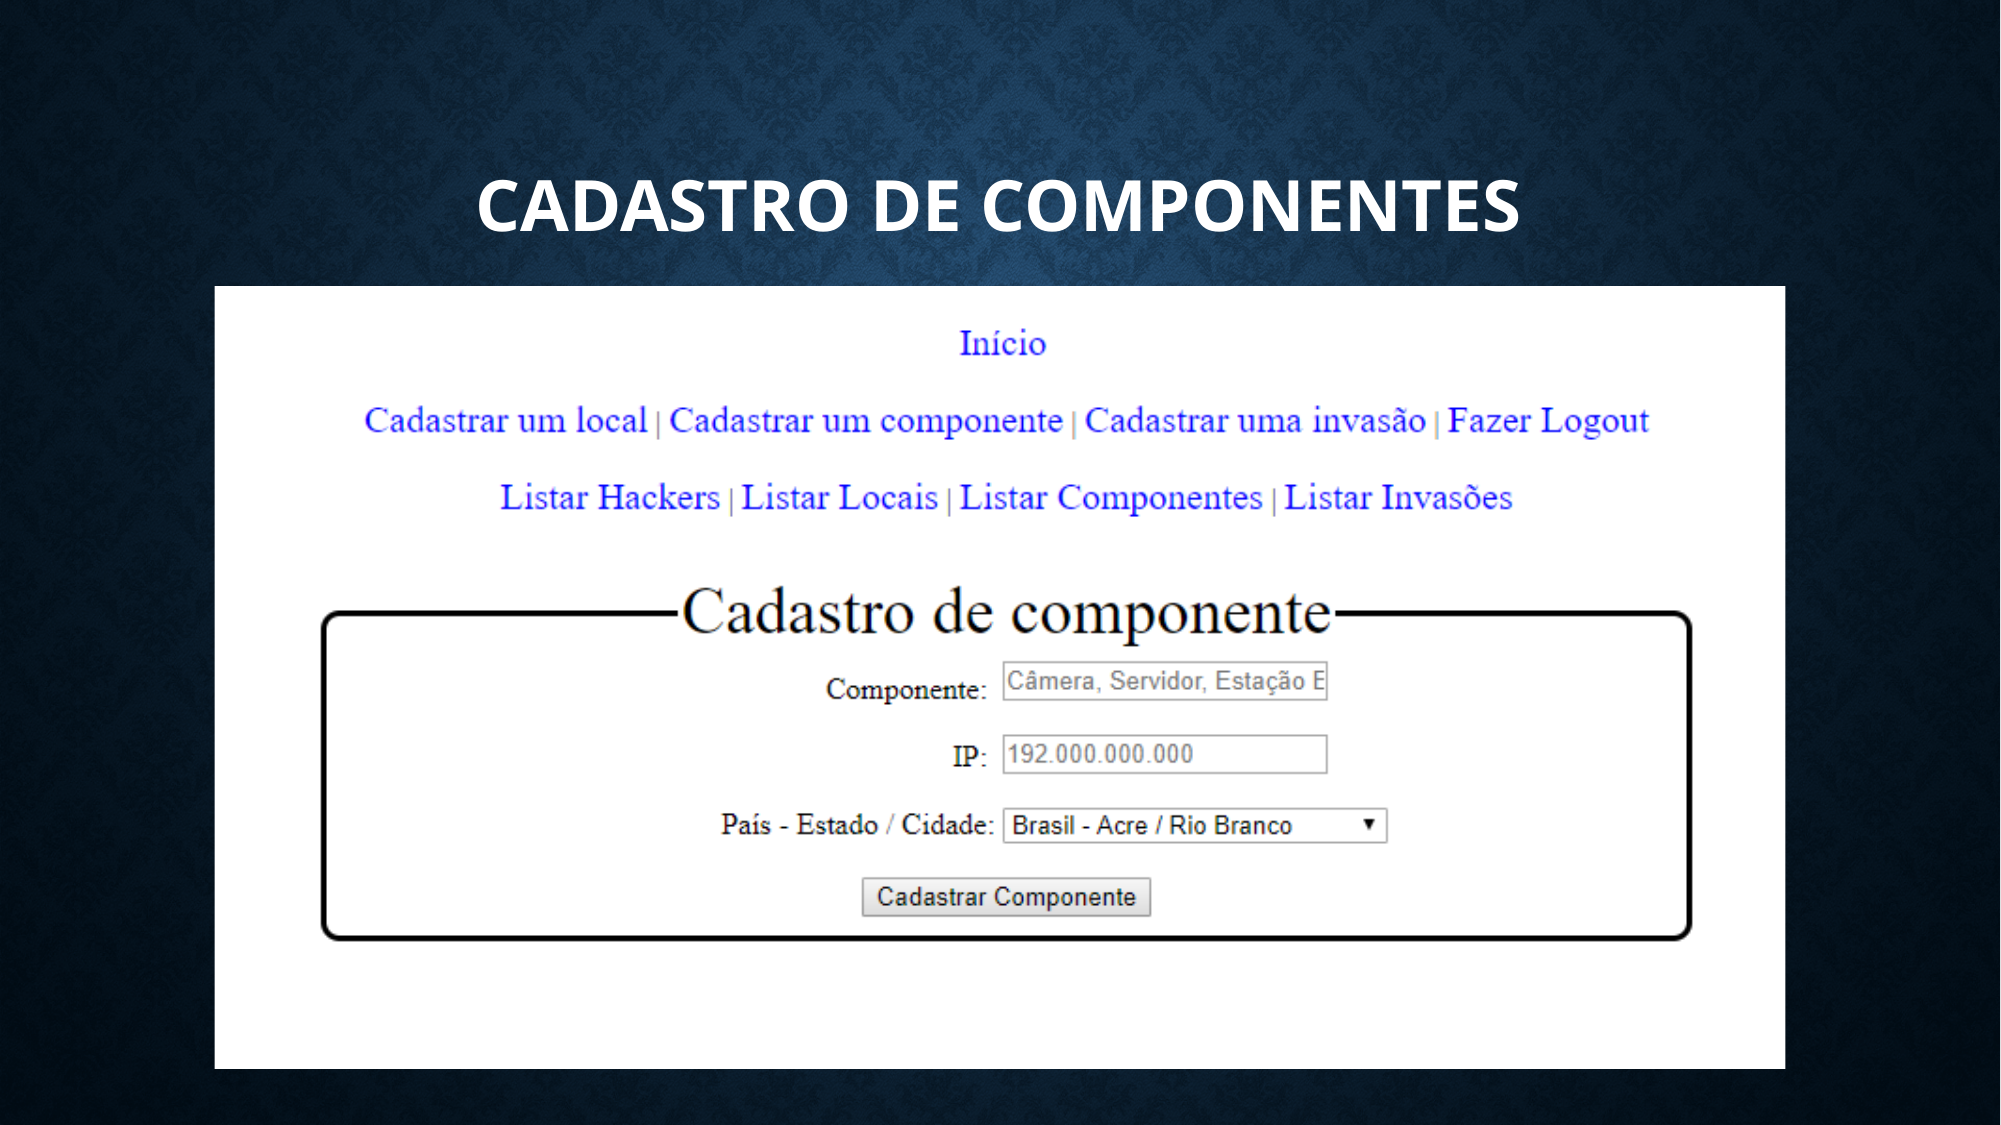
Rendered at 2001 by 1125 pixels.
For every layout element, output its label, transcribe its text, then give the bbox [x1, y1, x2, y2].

picture [0, 0, 2001, 1125]
title CADASTRO DE COMPONENTES [149, 99, 1849, 318]
